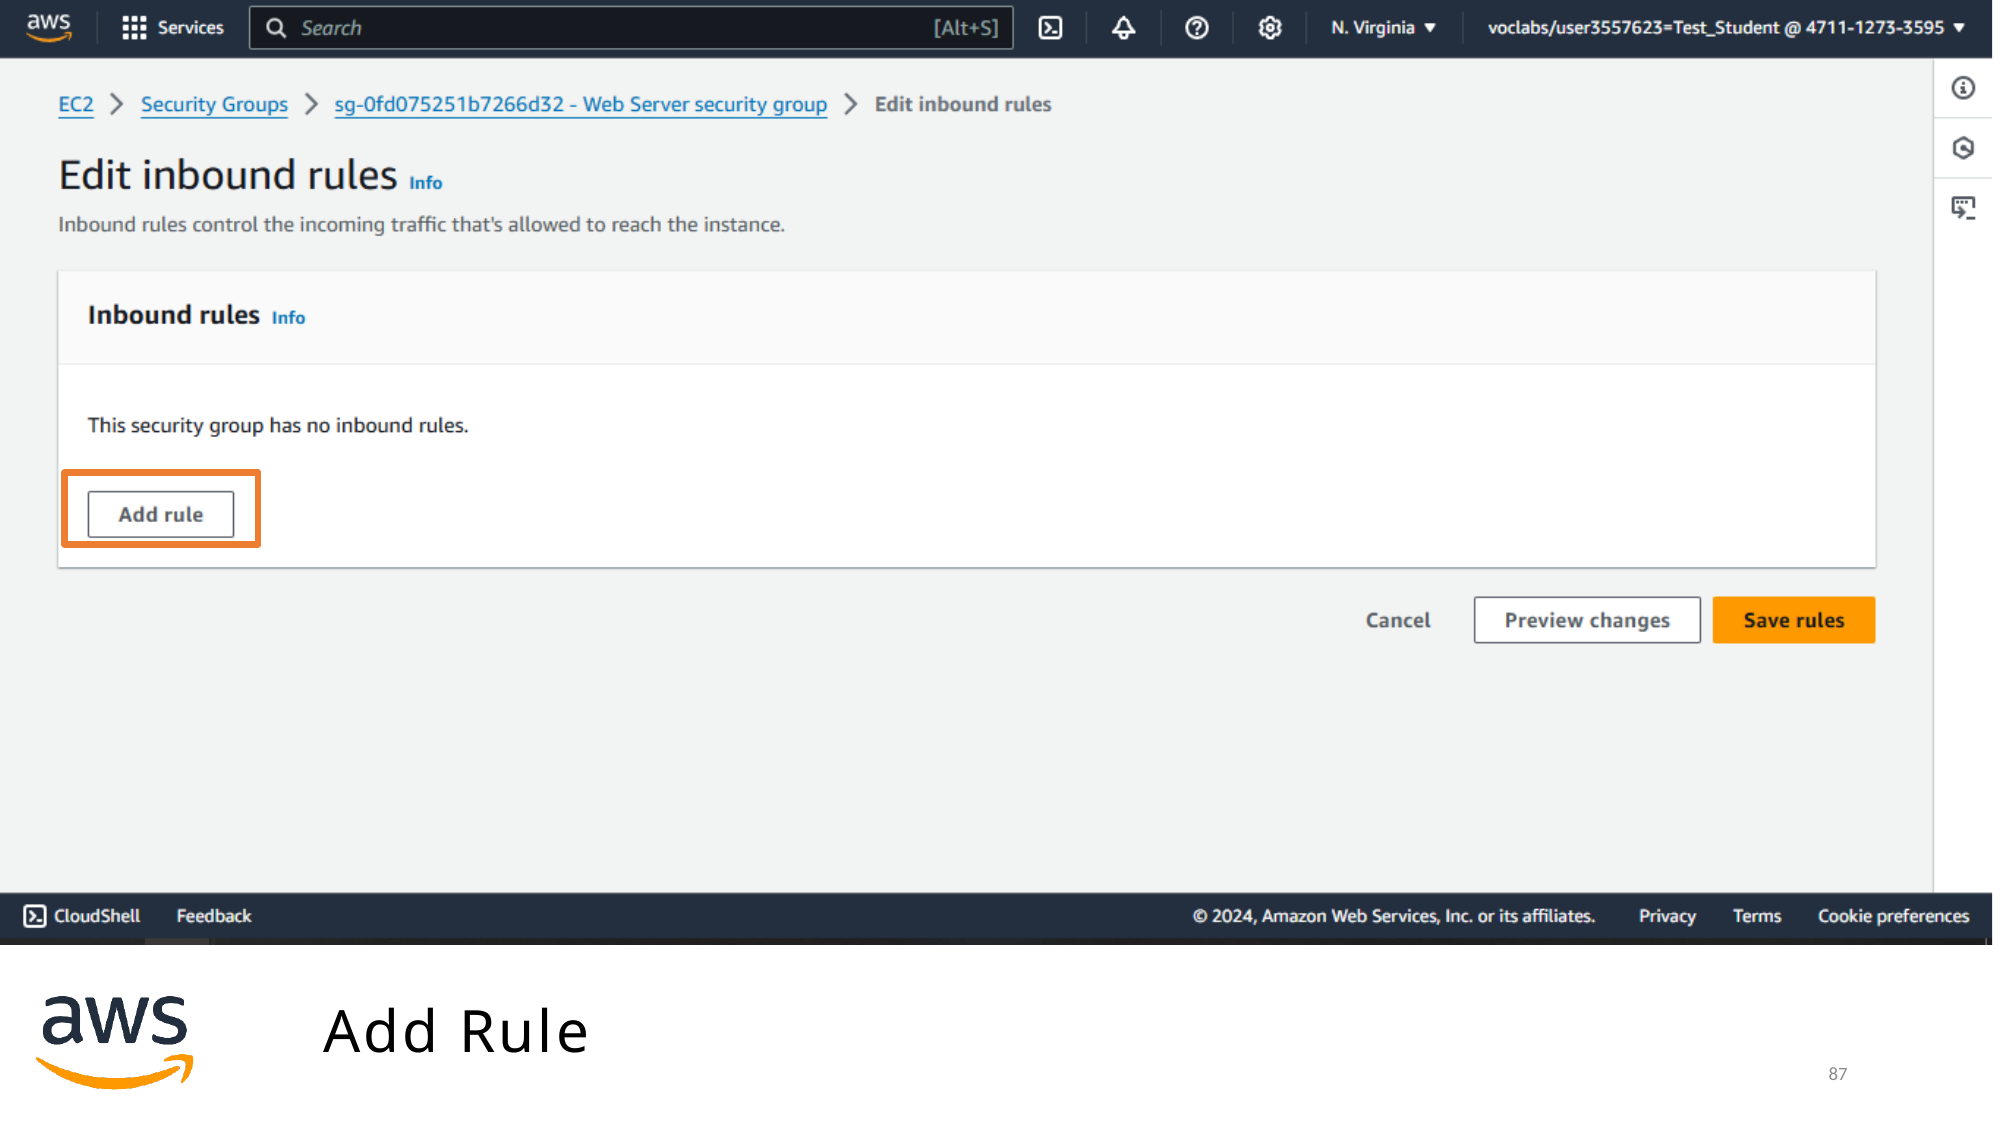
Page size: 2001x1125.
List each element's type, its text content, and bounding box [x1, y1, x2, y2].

slide_number 87 [1690, 1042, 1863, 1103]
picture [0, 956, 227, 1125]
text_box Add Rule [308, 945, 1690, 1125]
picture [0, 0, 1993, 945]
